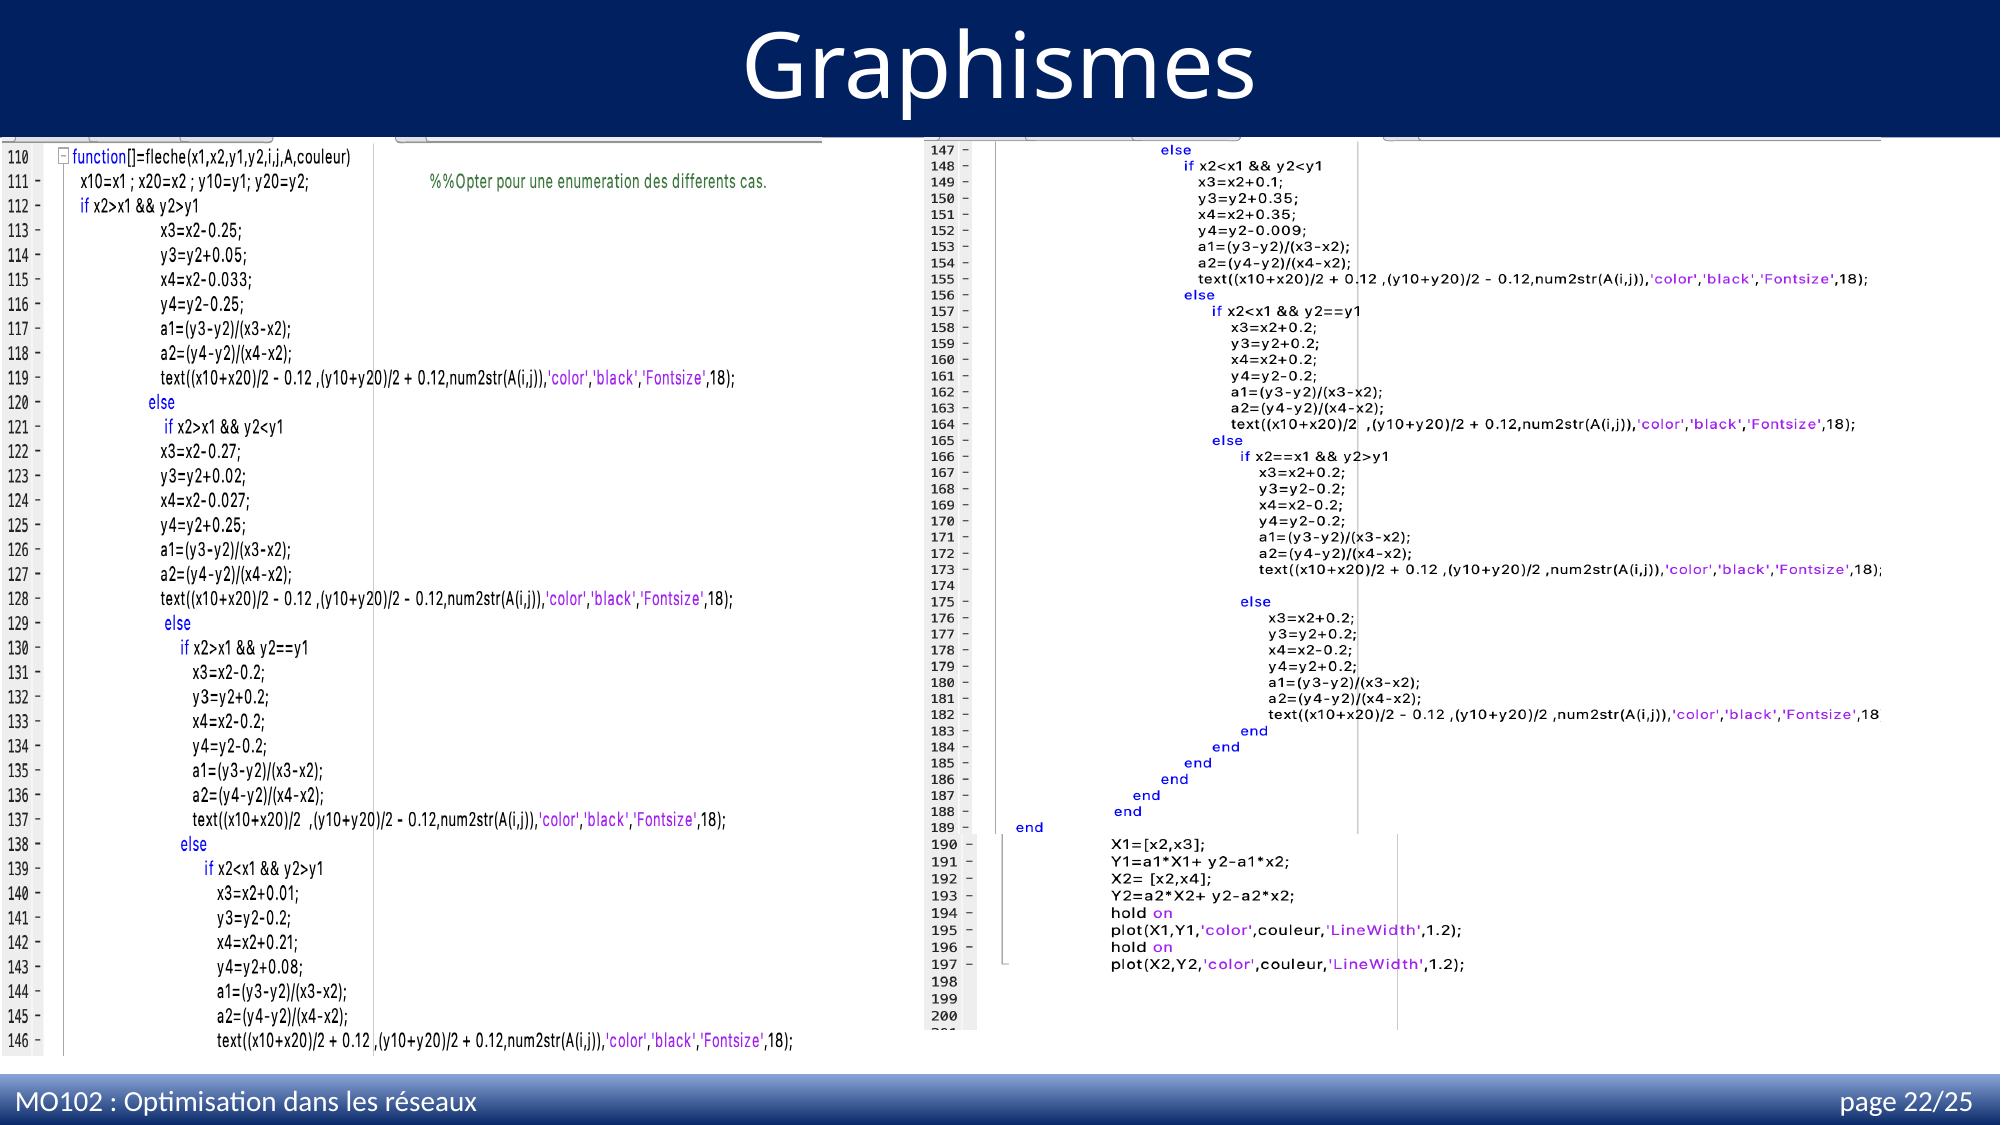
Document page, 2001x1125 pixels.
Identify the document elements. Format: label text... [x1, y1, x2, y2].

picture [2, 137, 822, 1056]
picture [924, 137, 1969, 1030]
title Graphismes [0, 0, 2000, 138]
text_box MO102 : Optimisation dans les réseaux page 22/25 [0, 1074, 2000, 1125]
